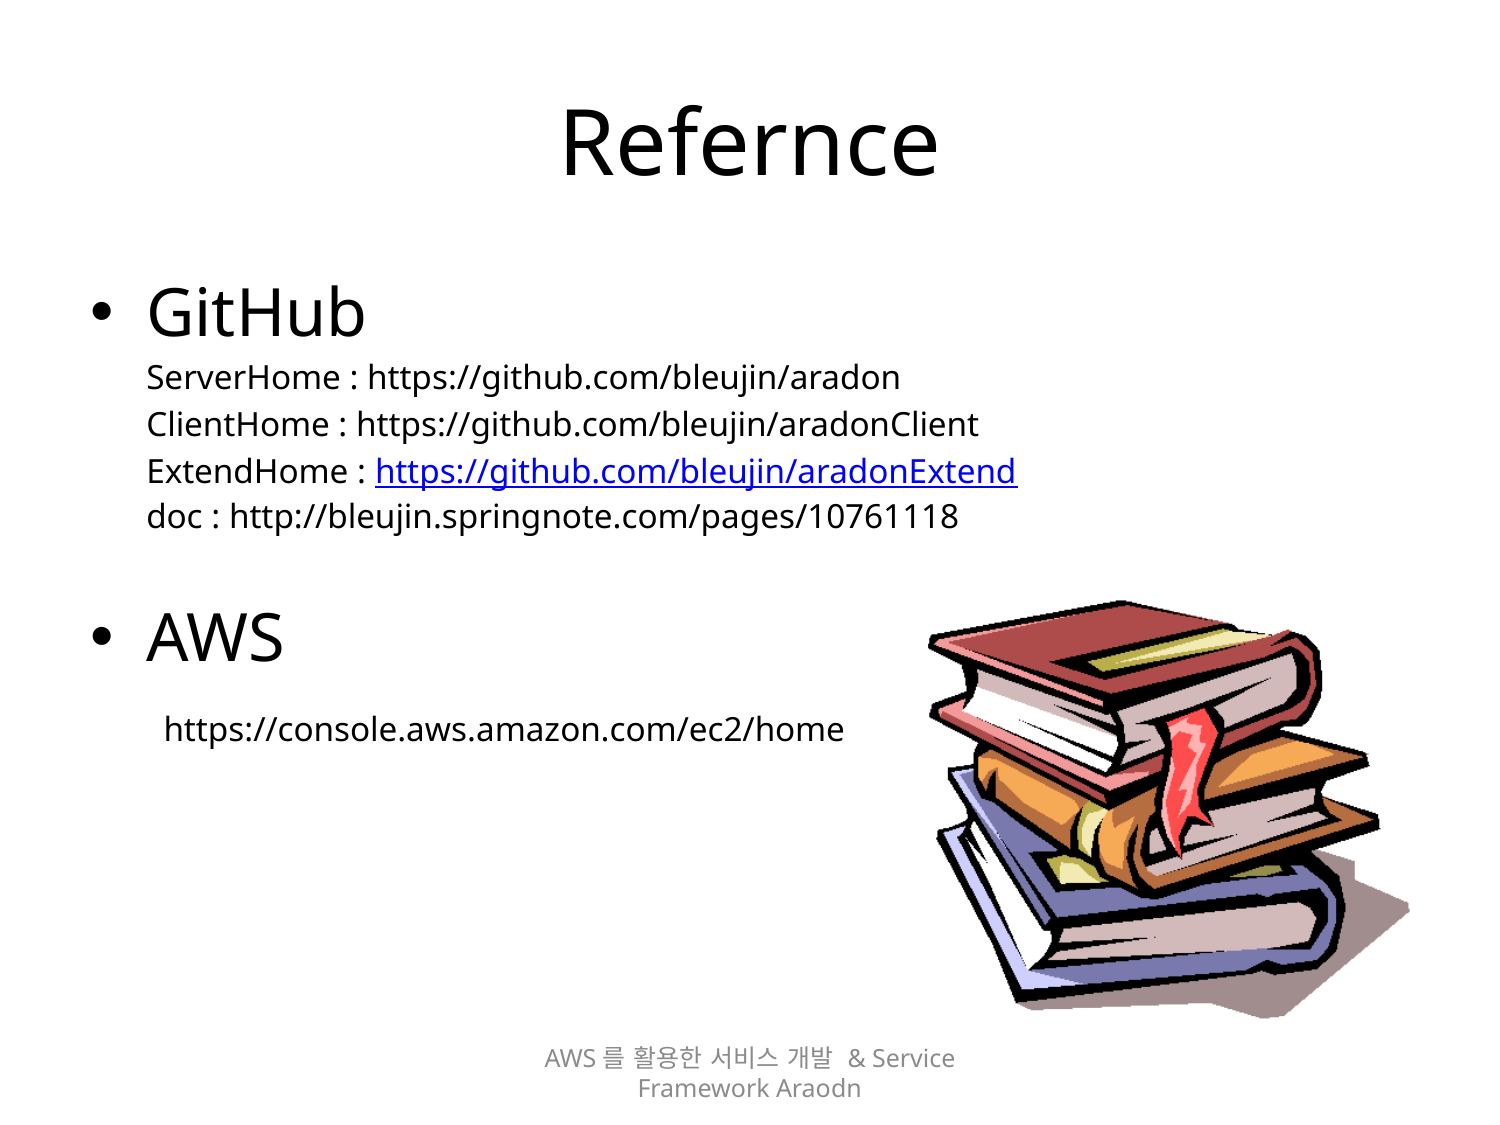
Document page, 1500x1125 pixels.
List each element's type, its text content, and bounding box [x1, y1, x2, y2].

list GitHub ServerHome : https://github.com/bleujin/aradon ClientHome : https://github.com/bleujin/aradonClient ExtendHome : https://github.com/bleujin/aradonExtend doc : http://bleujin.springnote.com/pages/10761118 AWS https://console.aws.amazon.com/ec2/home [75, 262, 1425, 1005]
title Refernce [75, 45, 1425, 233]
picture [926, 597, 1412, 1022]
footer AWS를 활용한 서비스 개발 & Service Framework Araodn [512, 1042, 988, 1103]
